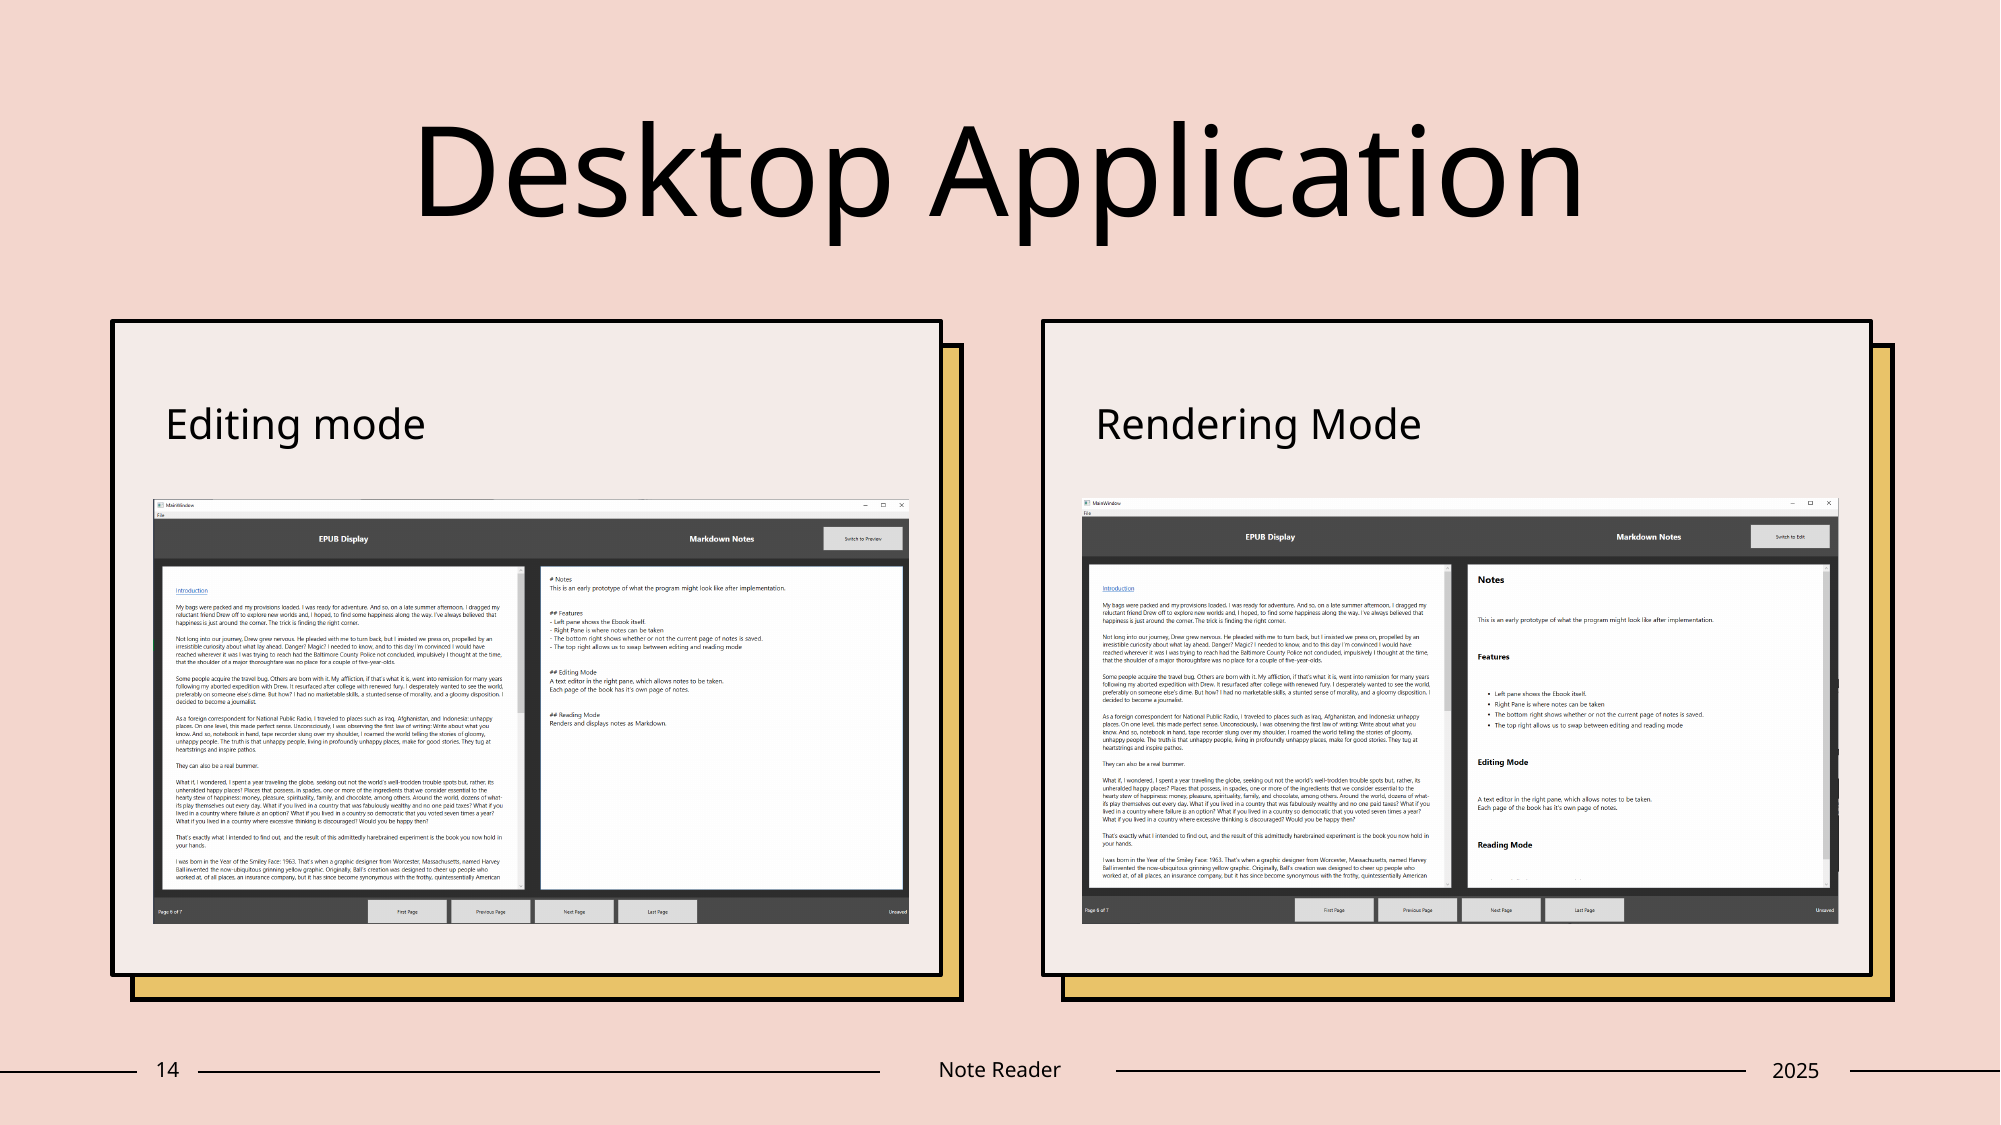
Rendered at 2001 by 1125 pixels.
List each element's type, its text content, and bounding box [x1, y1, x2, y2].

slide_number 14 [137, 1050, 198, 1091]
list Rendering Mode [1041, 319, 1873, 977]
slide_number 2025 [1743, 1050, 1849, 1091]
list Editing mode [110, 319, 943, 977]
footer Note Reader [879, 1050, 1120, 1091]
title Desktop Application [187, 83, 1813, 251]
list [1082, 498, 1839, 924]
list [153, 499, 909, 924]
